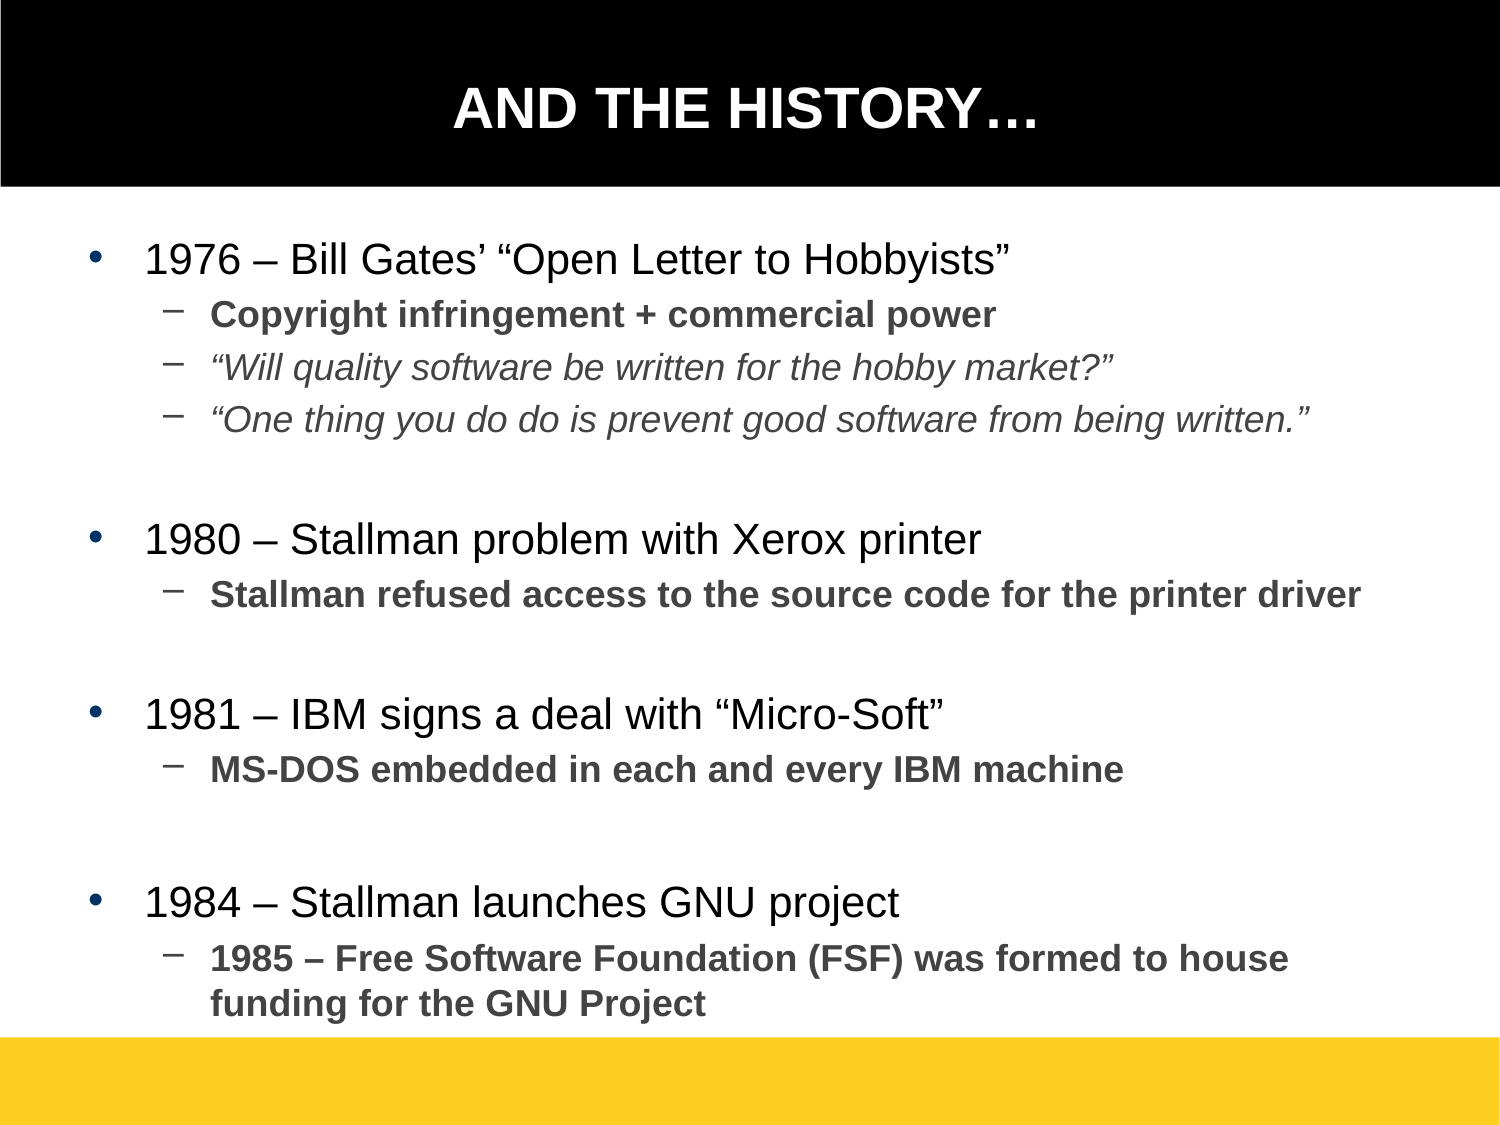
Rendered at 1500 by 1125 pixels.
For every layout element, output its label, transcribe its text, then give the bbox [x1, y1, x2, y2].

title And the History… [72, 23, 1438, 187]
list 1976 – Bill Gates’ “Open Letter to Hobbyists” Copyright infringement + commercial power “Will quality software be written for the hobby market?” “One thing you do do is prevent good software from being written.” 1980 – Stallman problem with Xerox printer Stallman refused access to the source code for the printer driver 1981 – IBM signs a deal with “Micro-Soft” MS-DOS embedded in each and every IBM machine 1984 – Stallman launches GNU project 1985 – Free Software Foundation (FSF) was formed to house funding for the GNU Project [72, 222, 1438, 1044]
